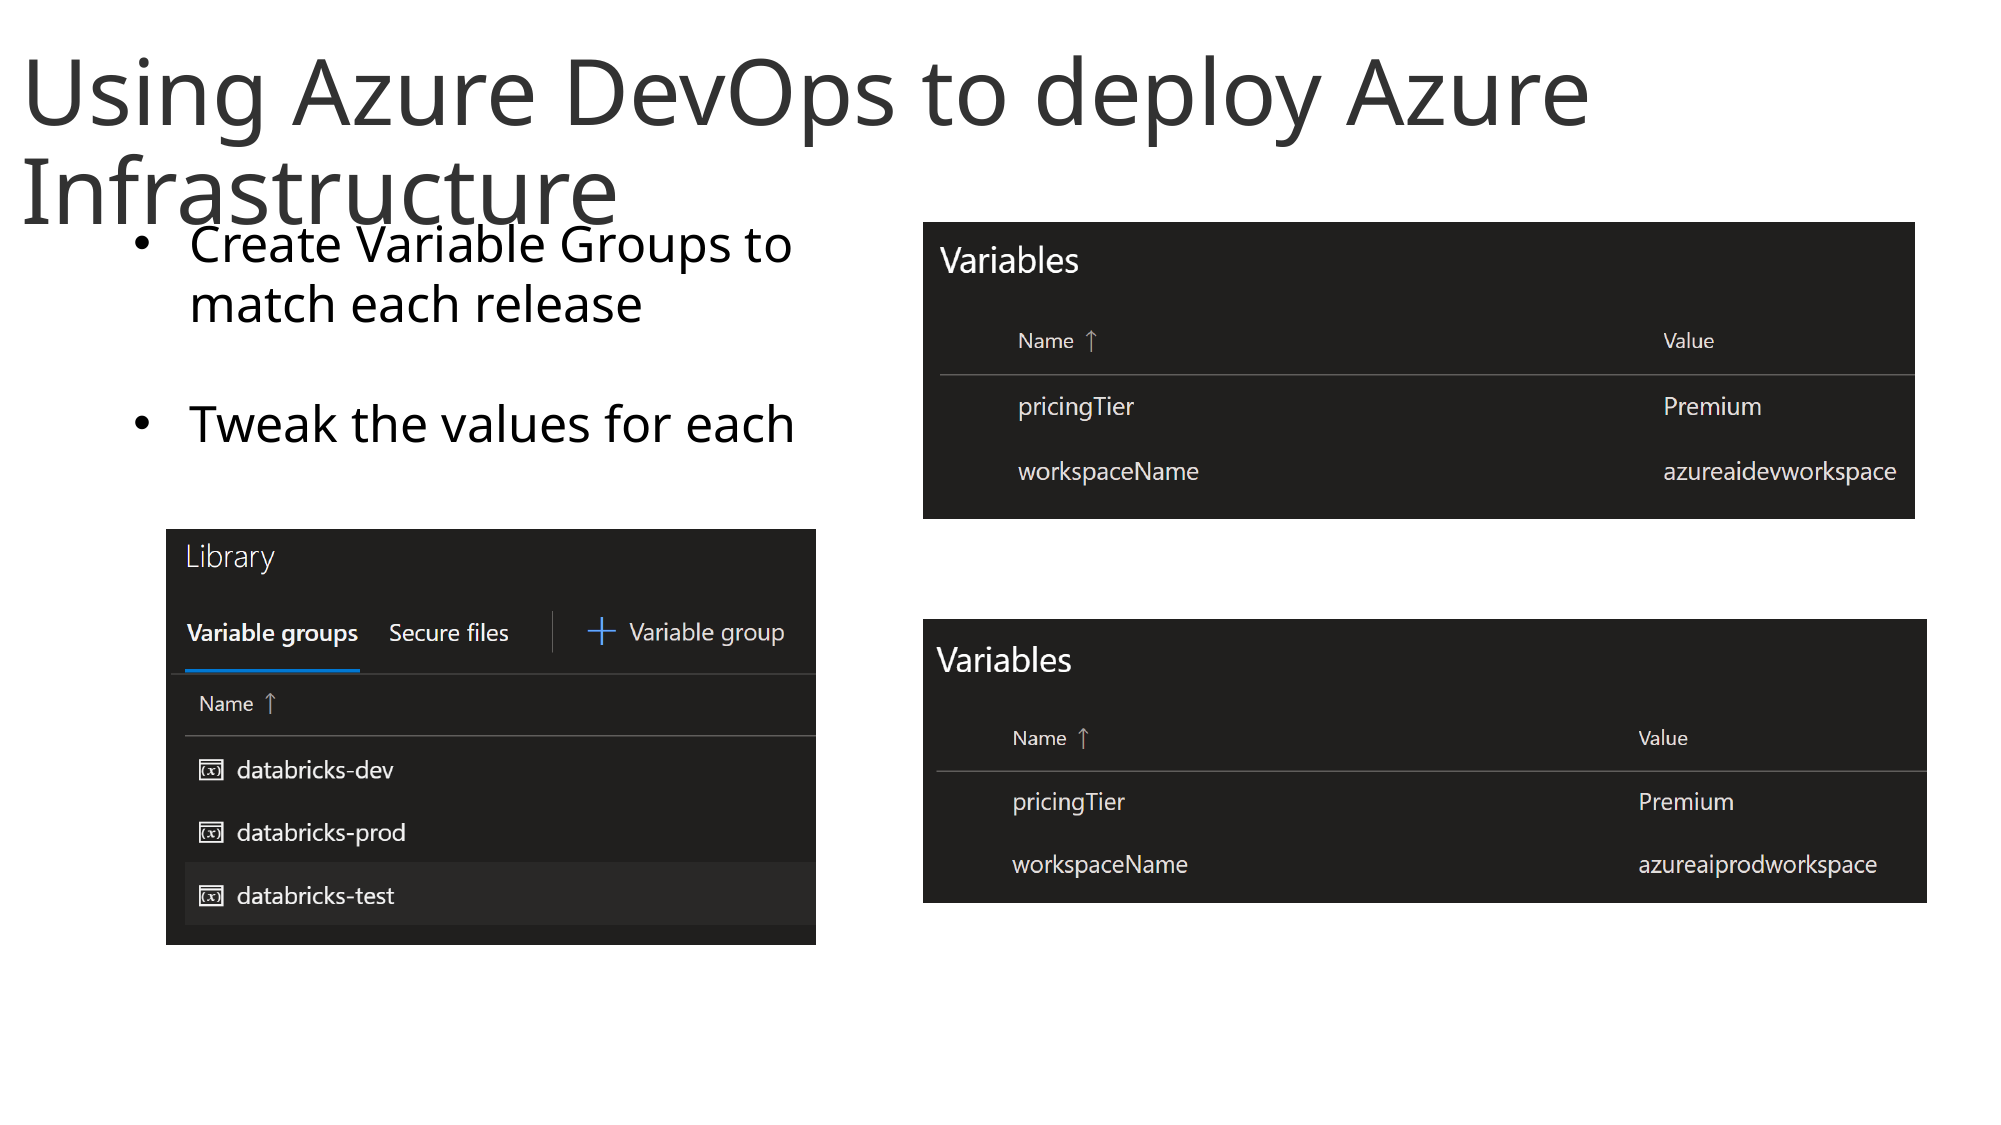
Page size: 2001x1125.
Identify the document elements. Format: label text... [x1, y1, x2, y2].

title Using Azure DevOps to deploy Azure Infrastructure [21, 19, 2000, 144]
picture [923, 618, 1927, 903]
text_box Create Variable Groups to match each release Tweak the values for each [133, 212, 865, 513]
picture [923, 222, 1915, 519]
picture [166, 529, 816, 945]
